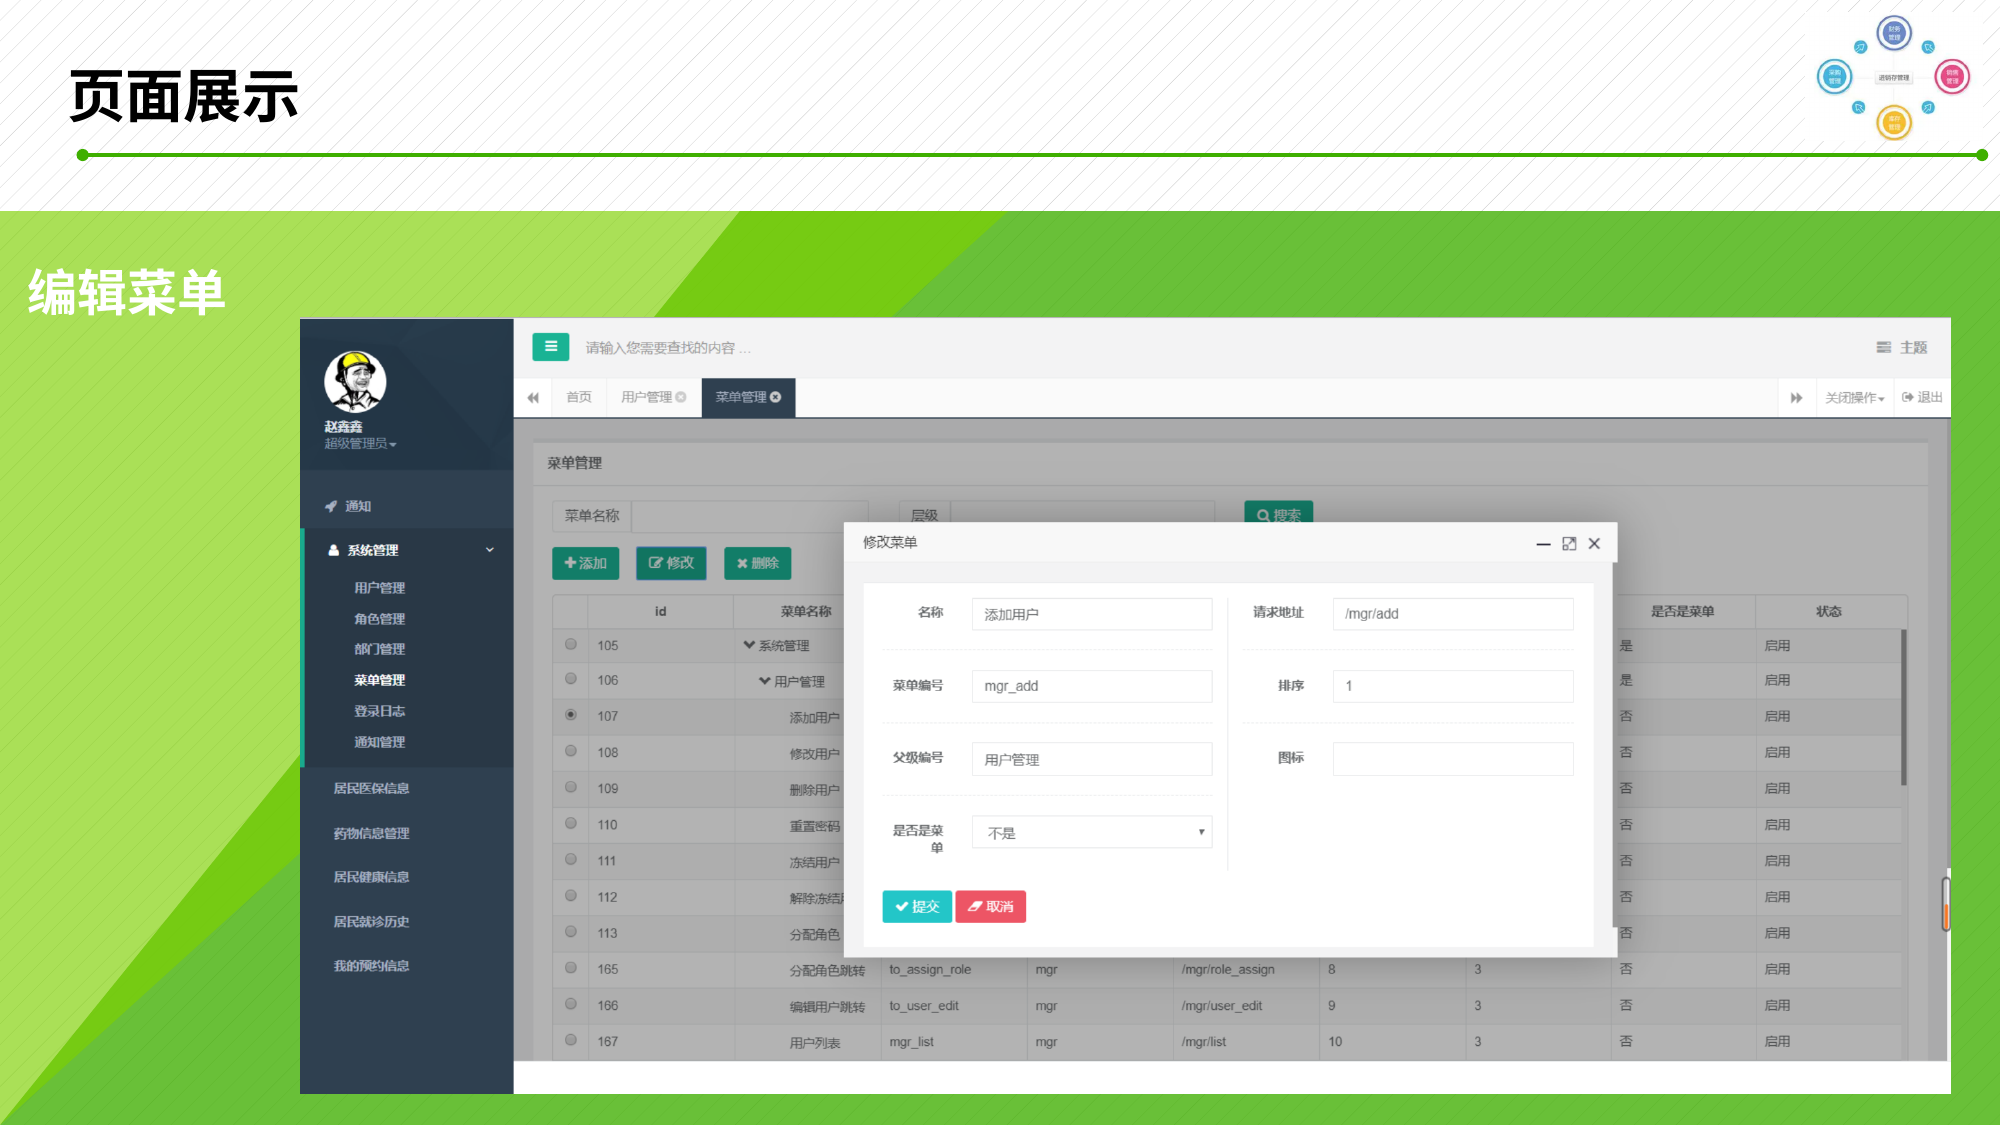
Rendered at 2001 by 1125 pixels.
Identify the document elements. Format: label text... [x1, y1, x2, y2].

list 页面展示 [52, 41, 558, 156]
text_box [0, 210, 1010, 1125]
text_box [2, 210, 2000, 1125]
picture [300, 317, 1951, 1094]
text_box 编辑菜单 [13, 254, 301, 330]
picture [1805, 12, 1983, 141]
